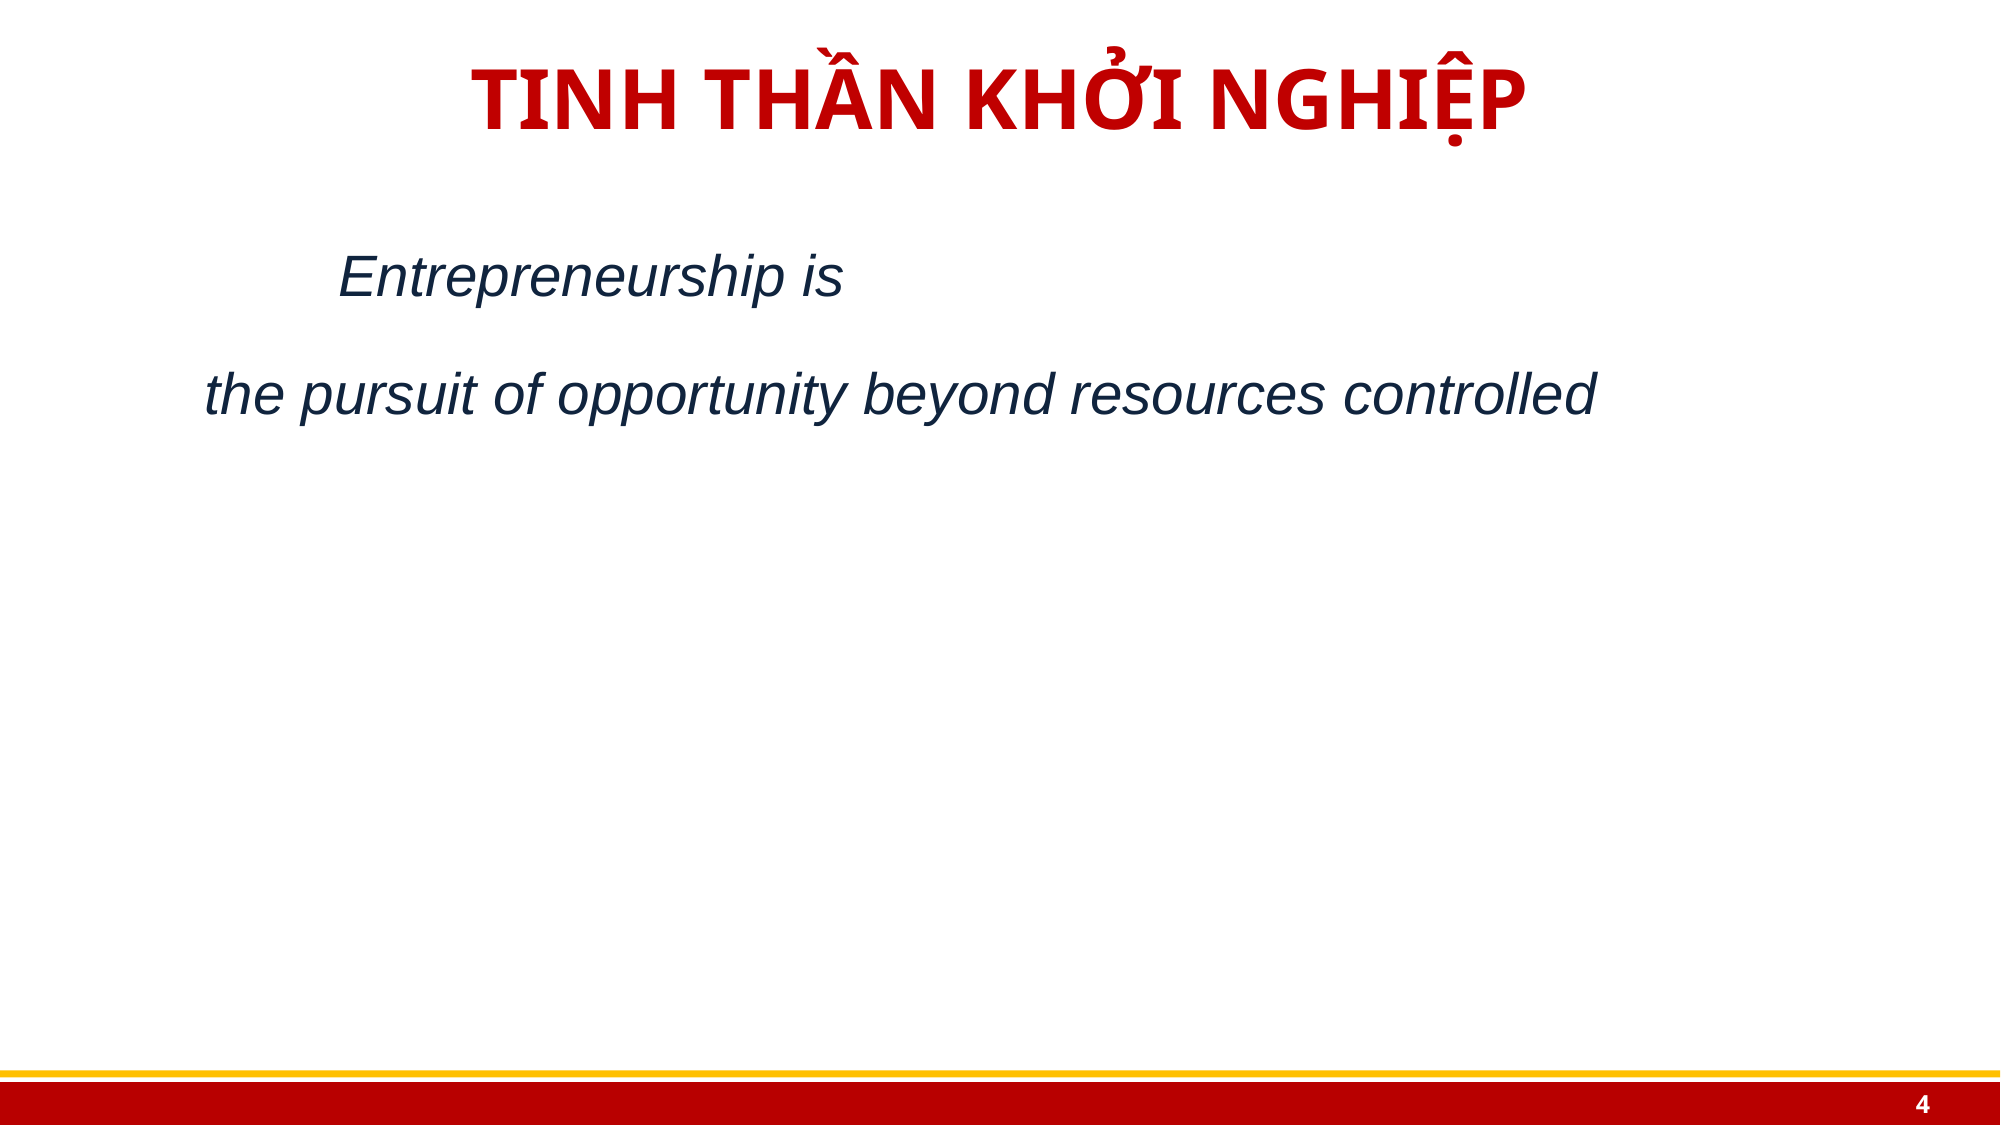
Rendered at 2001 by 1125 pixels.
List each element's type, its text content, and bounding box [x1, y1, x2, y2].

title TINH THẦN KHỞI NGHIỆP [55, 7, 1945, 185]
list Entrepreneurship is the pursuit of opportunity beyond resources controlled [173, 196, 1947, 1035]
slide_number 4 [1815, 1082, 1945, 1125]
